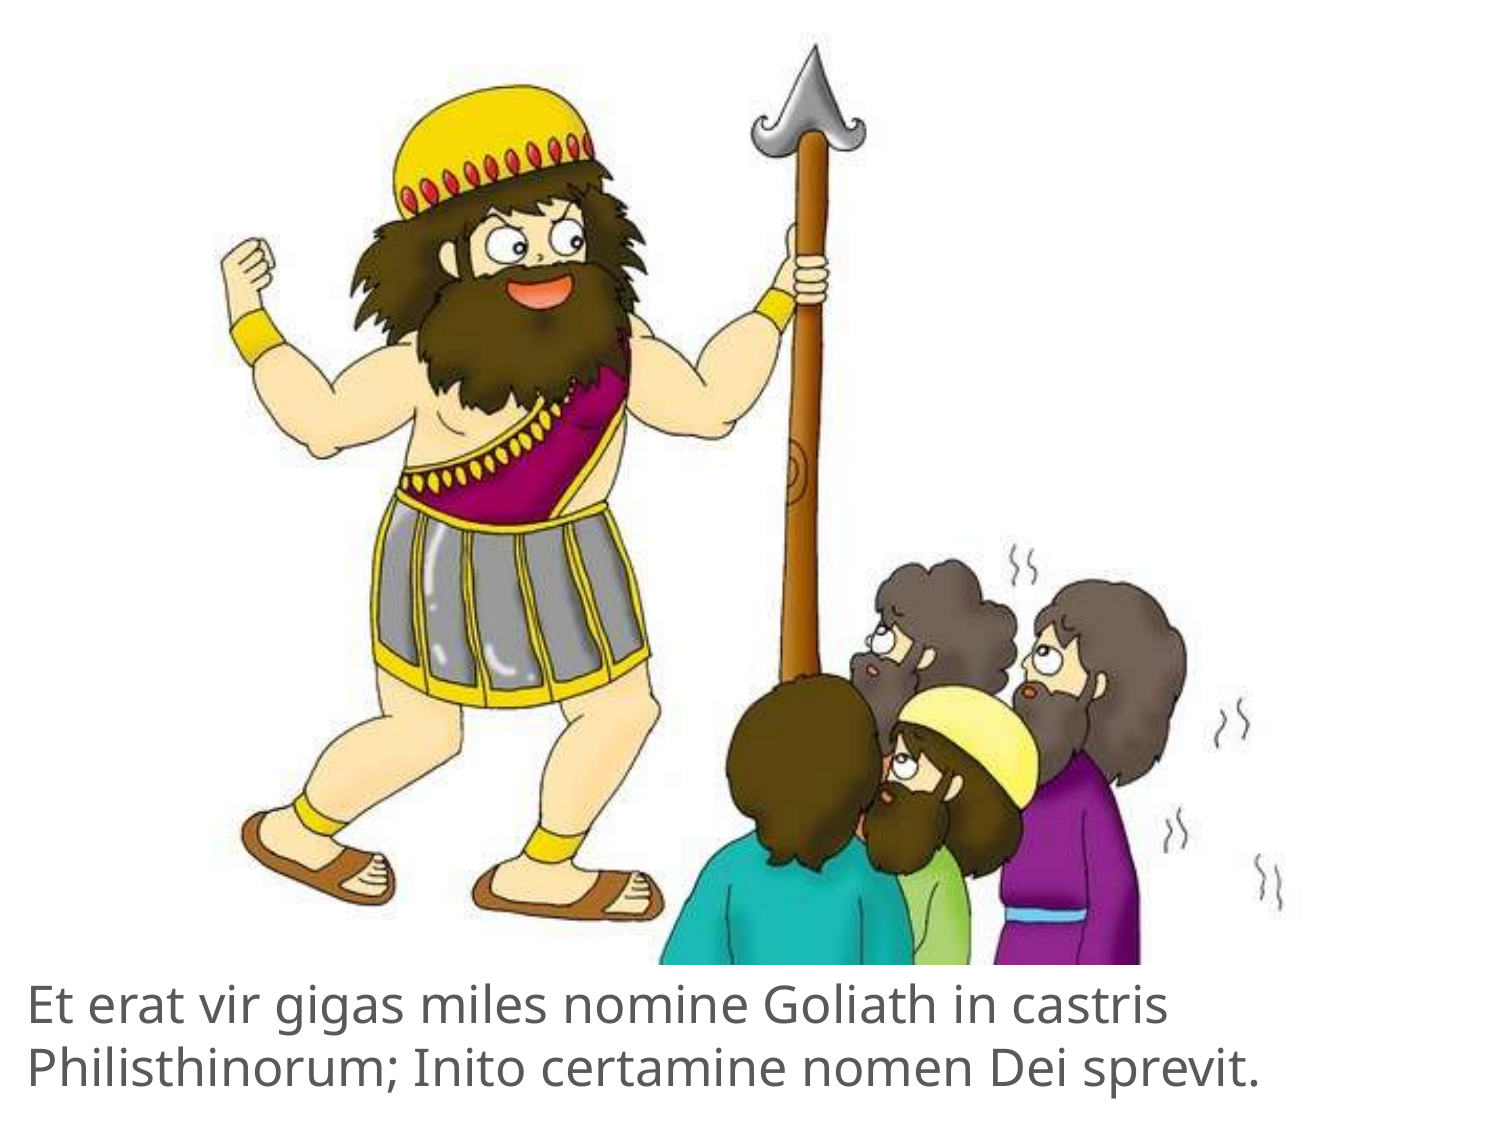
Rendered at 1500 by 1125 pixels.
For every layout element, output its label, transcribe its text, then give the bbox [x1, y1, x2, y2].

picture [79, 0, 1442, 965]
text_box Et erat vir gigas miles nomine Goliath in castris Philisthinorum; Inito certamine nomen Dei sprevit. [11, 964, 1483, 1104]
